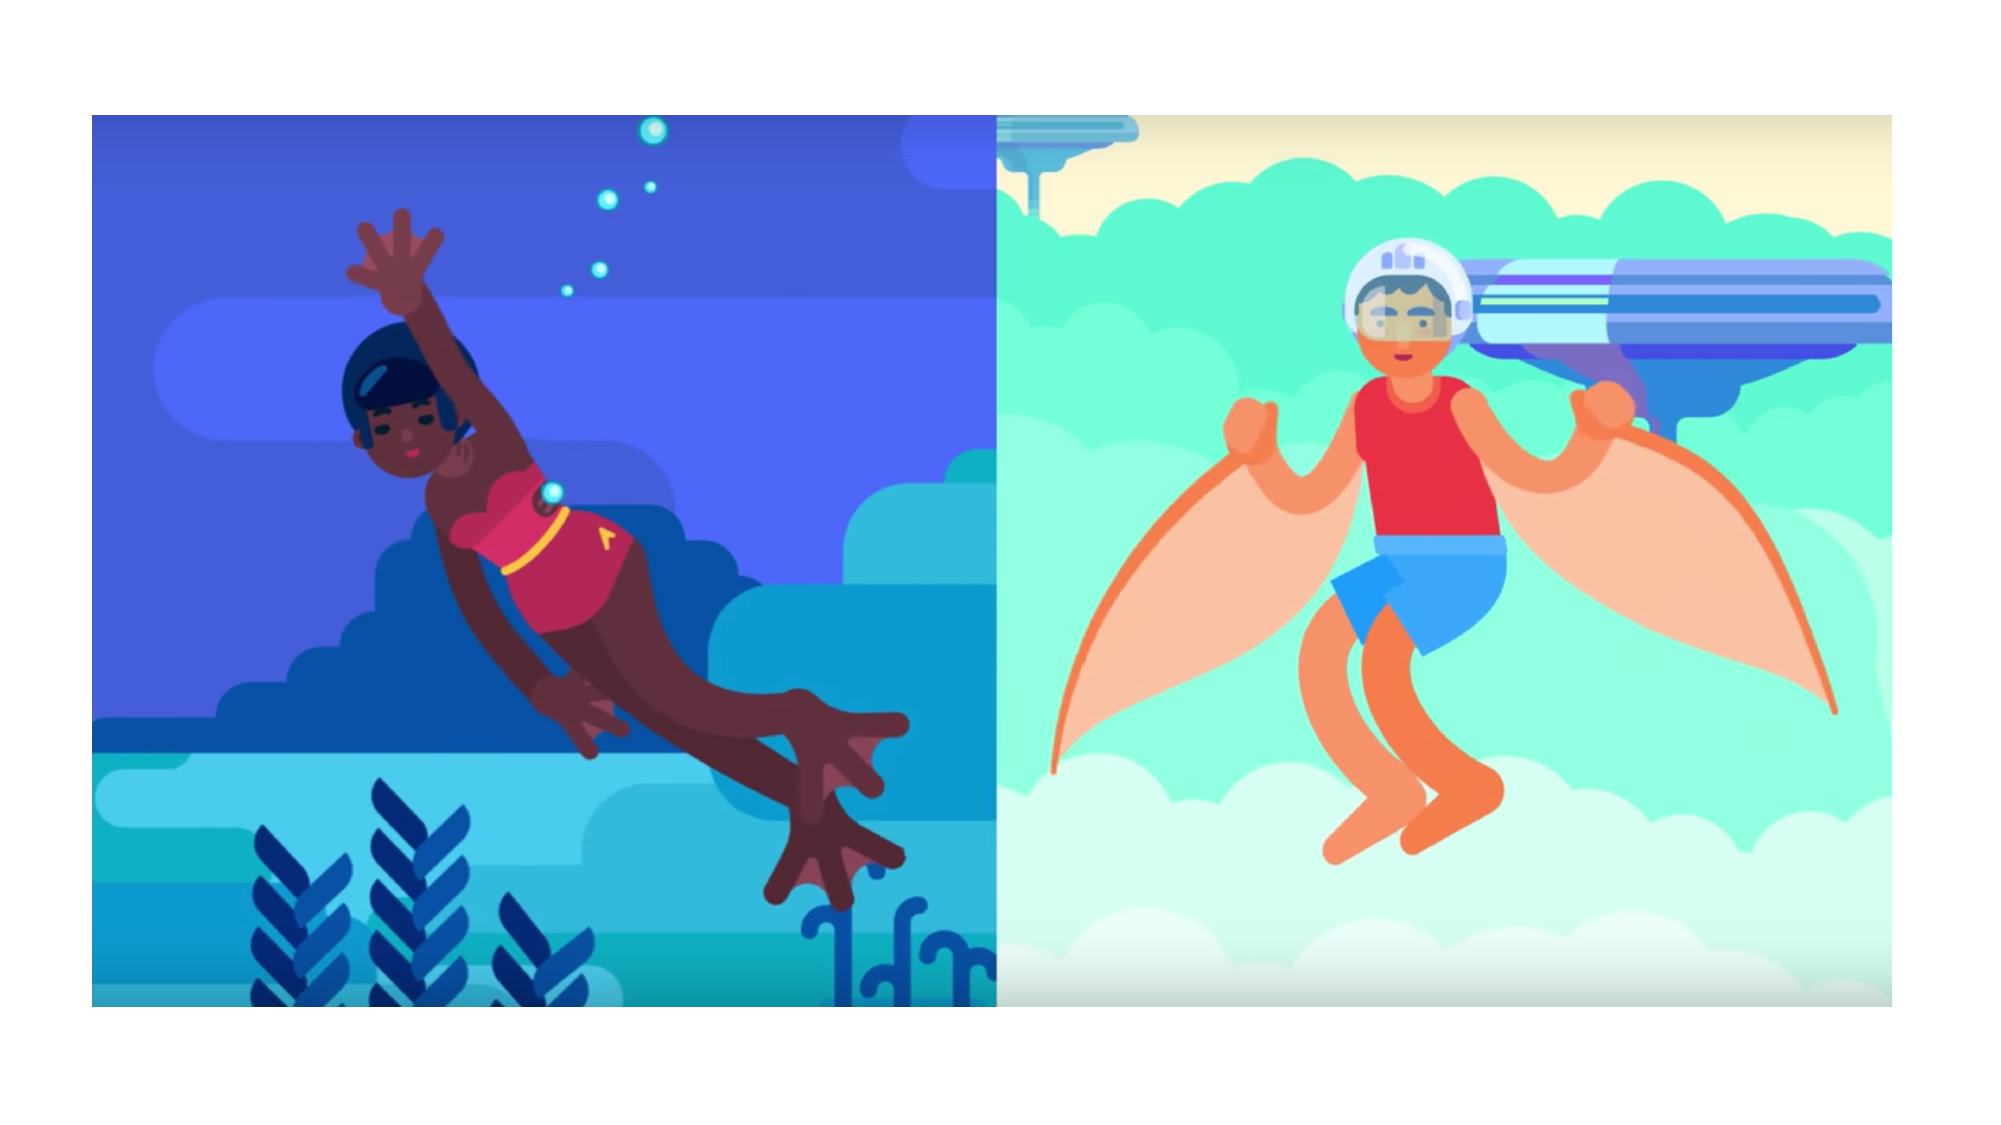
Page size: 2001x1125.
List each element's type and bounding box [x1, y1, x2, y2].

picture [92, 115, 1893, 1007]
